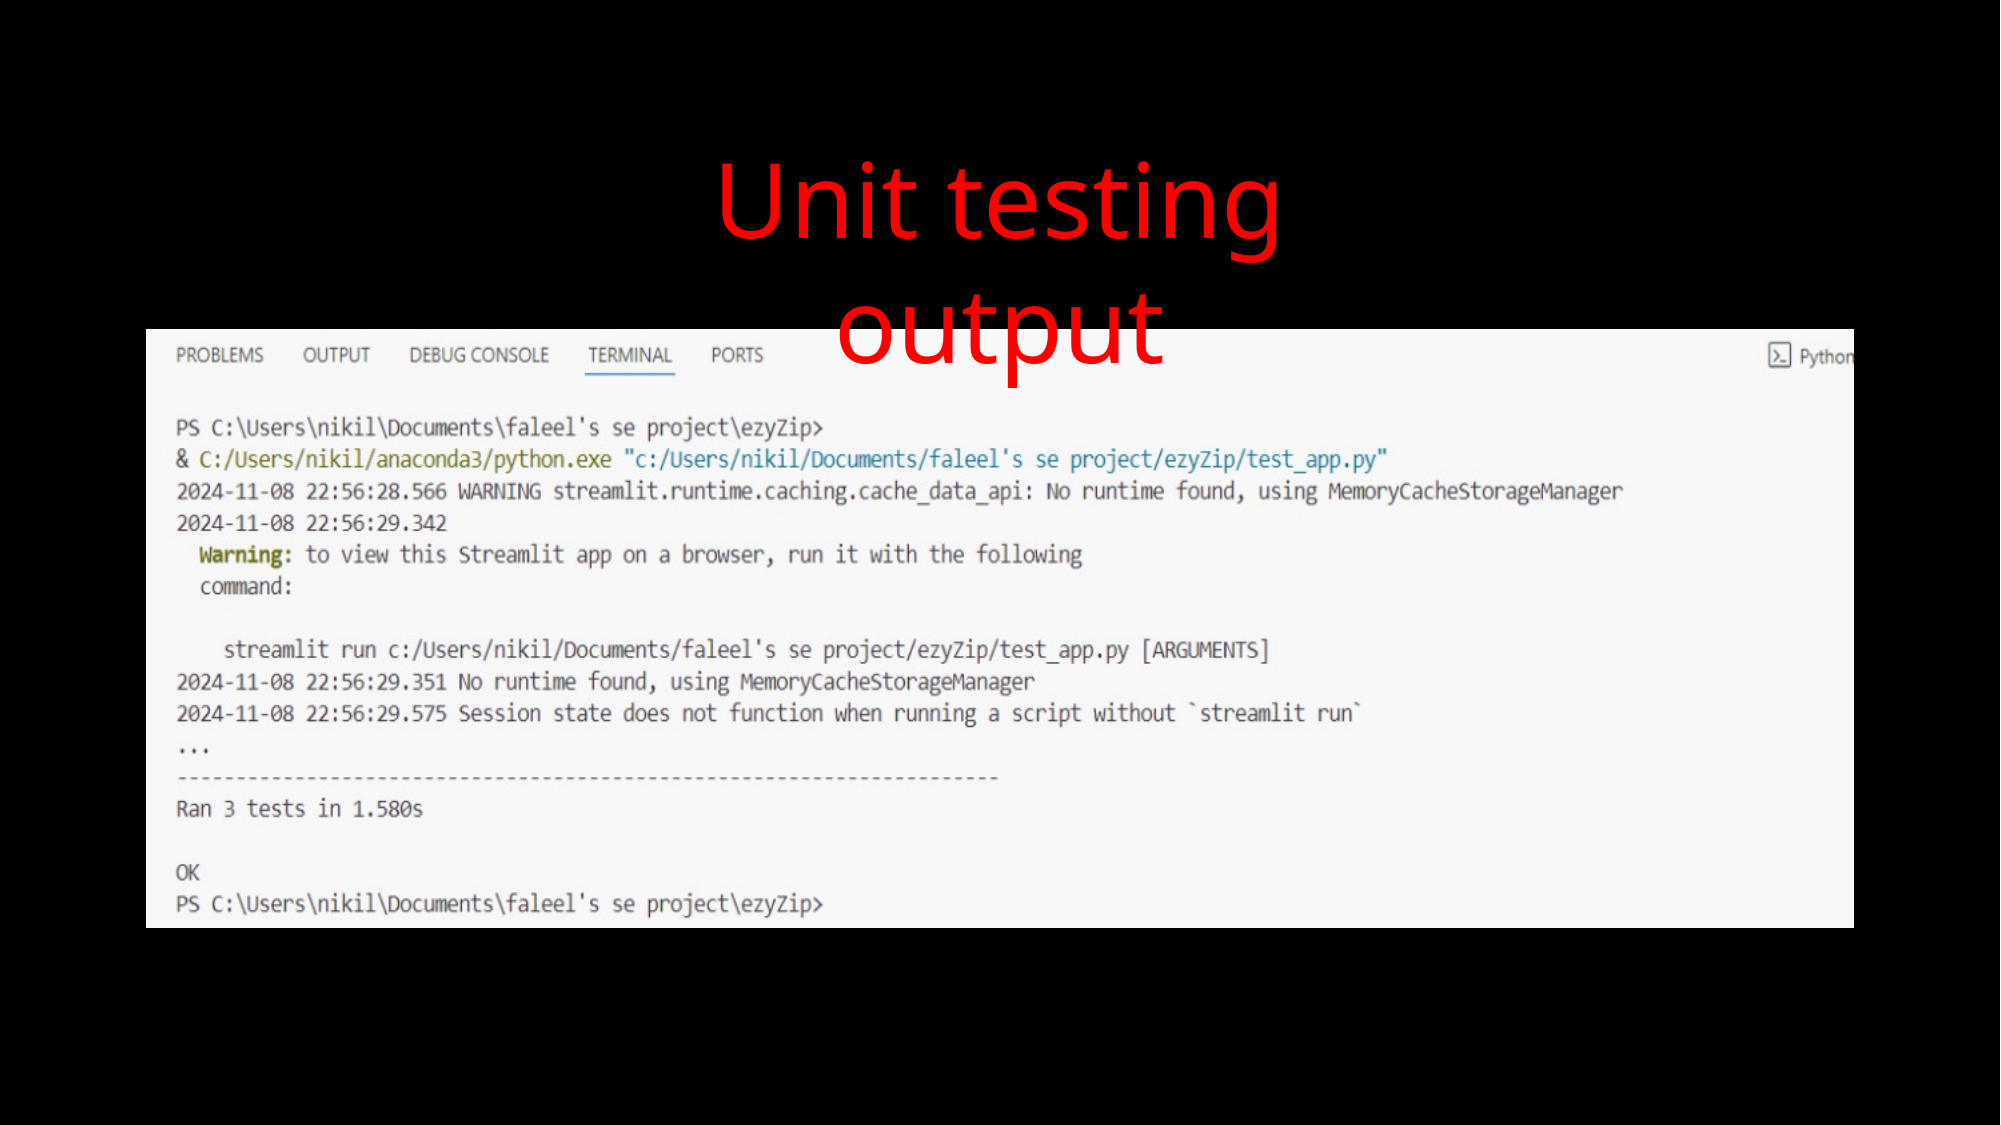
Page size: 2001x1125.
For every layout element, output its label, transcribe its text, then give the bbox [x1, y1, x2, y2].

picture [146, 329, 1854, 928]
text_box Unit testing output [595, 126, 1405, 329]
